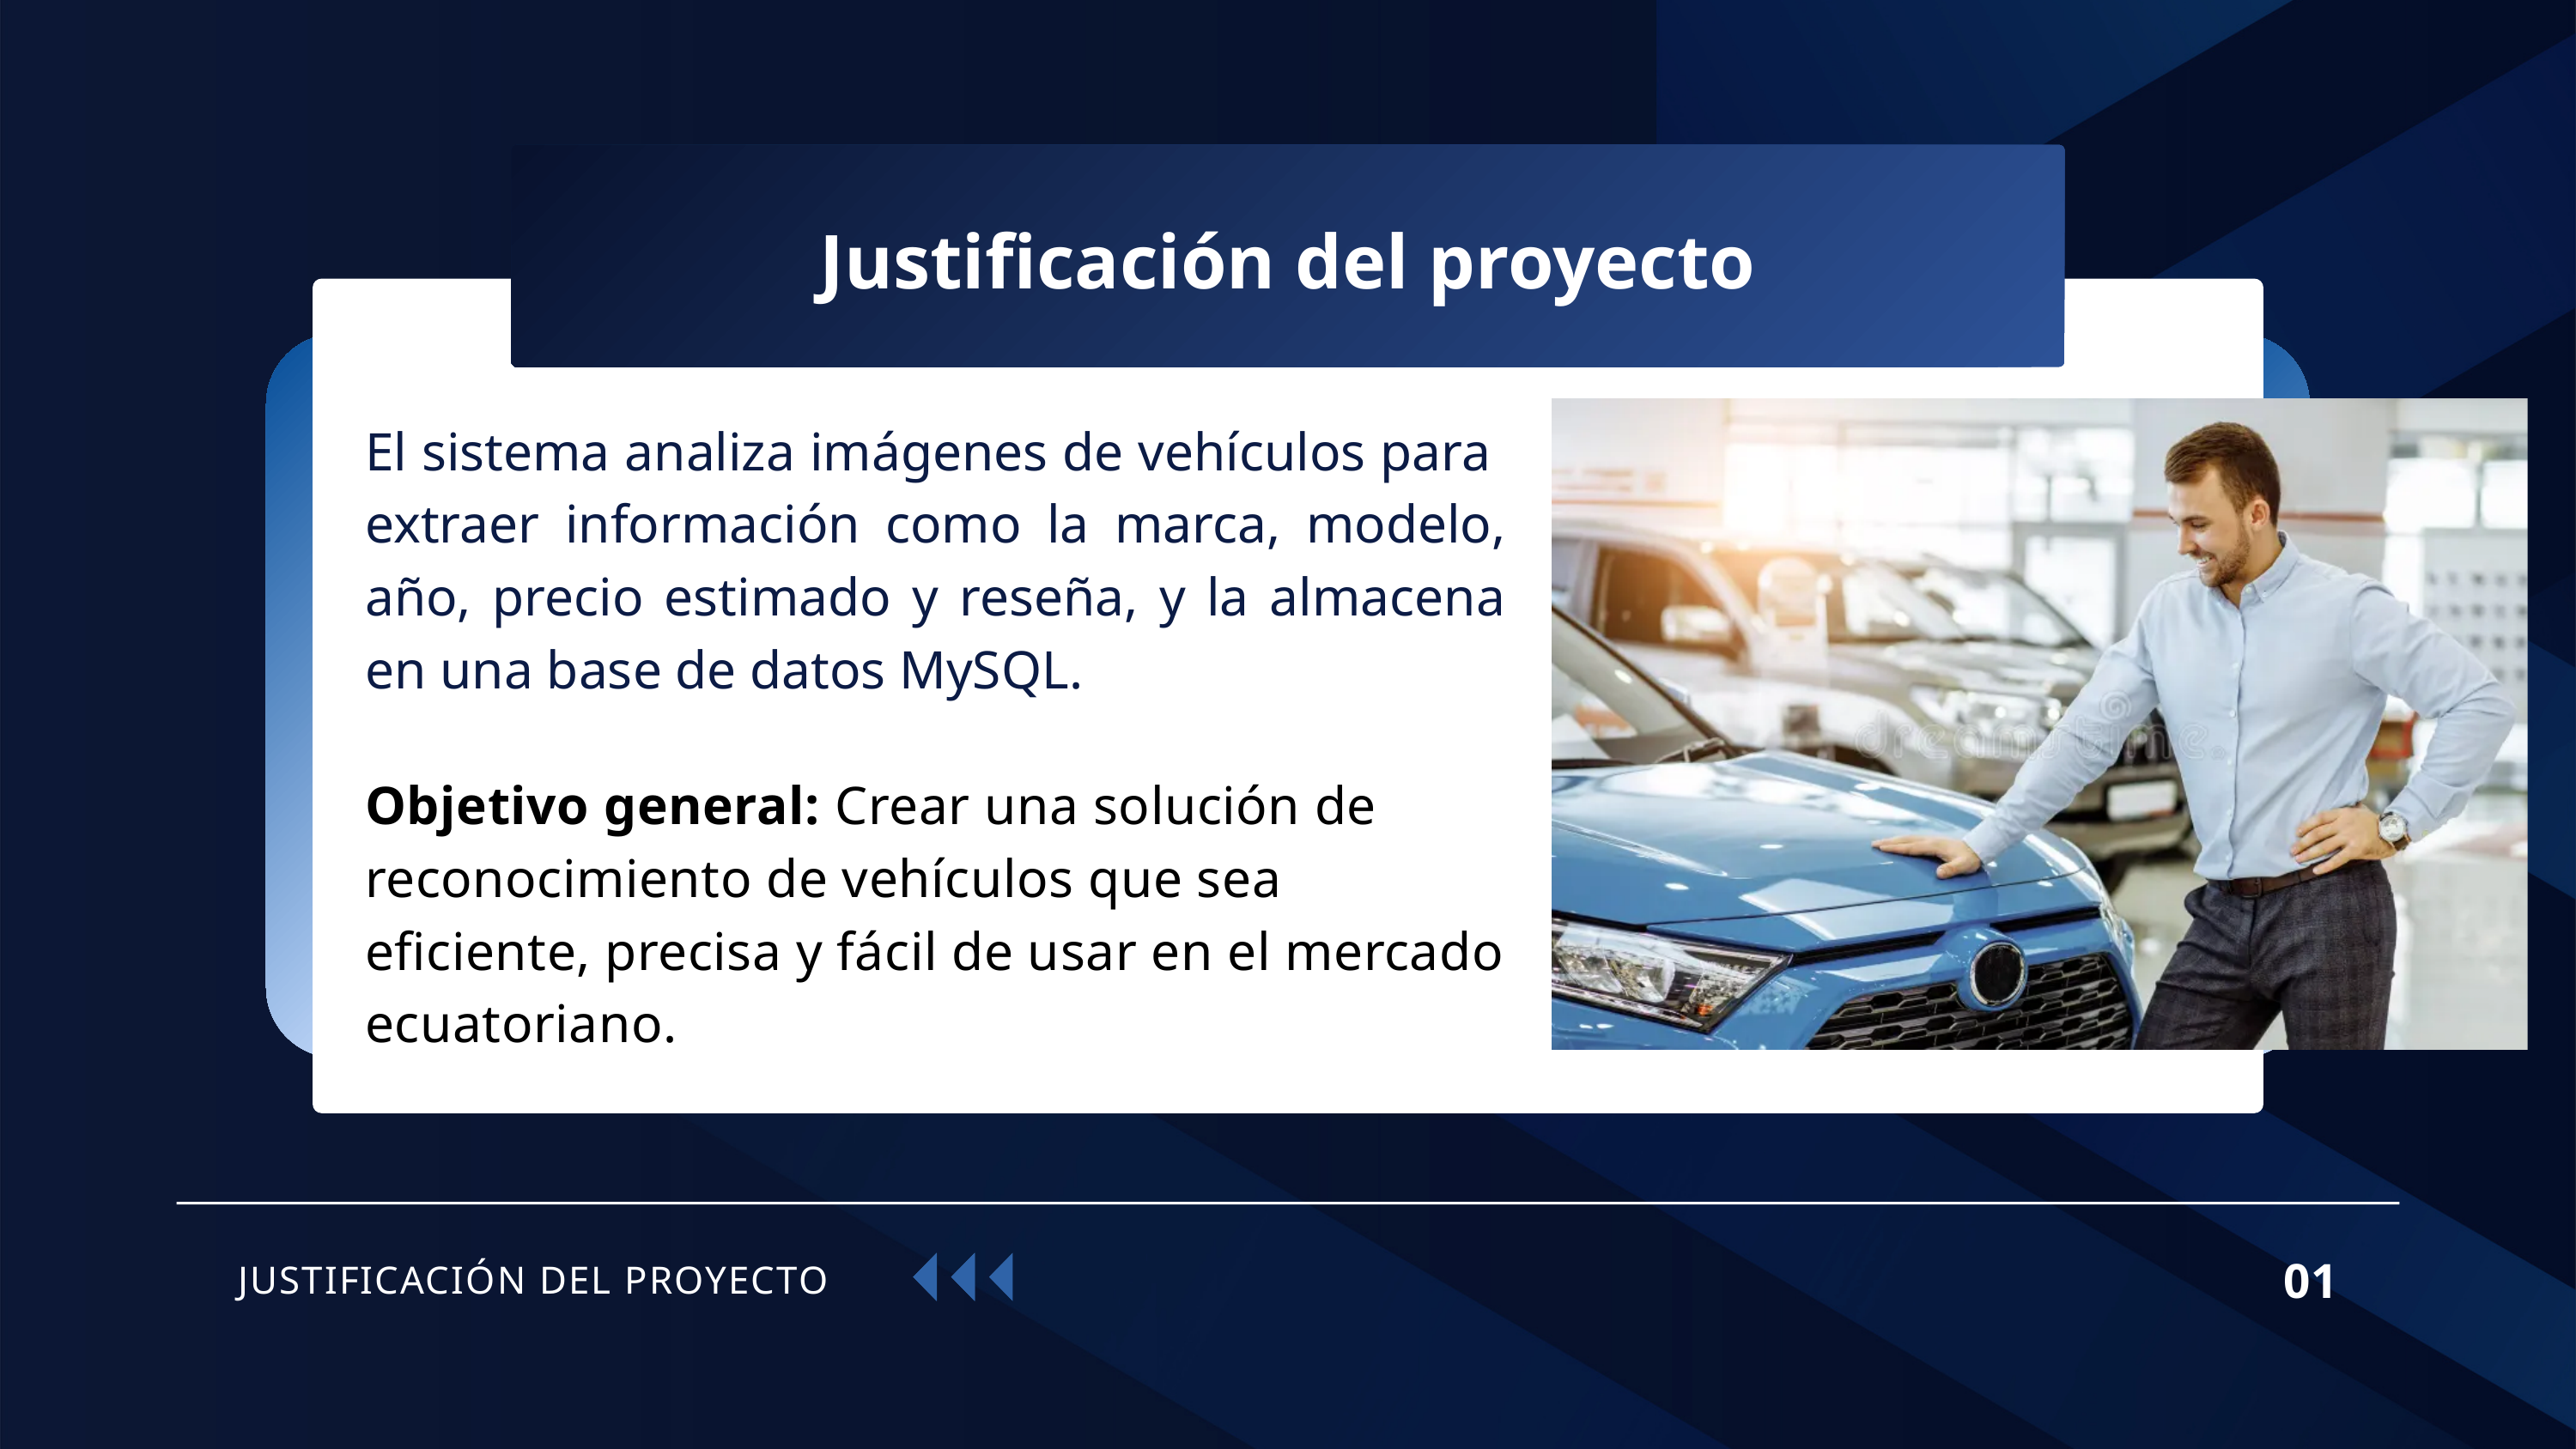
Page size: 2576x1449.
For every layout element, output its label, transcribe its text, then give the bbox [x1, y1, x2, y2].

text_box [0, 0, 2576, 1449]
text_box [265, 278, 2310, 1113]
text_box JUSTIFICACIÓN DEL PROYECTO [238, 1249, 904, 1302]
text_box 01 [2202, 1241, 2338, 1308]
text_box [2316, 398, 2528, 1050]
text_box [913, 1252, 1013, 1301]
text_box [511, 144, 2065, 367]
